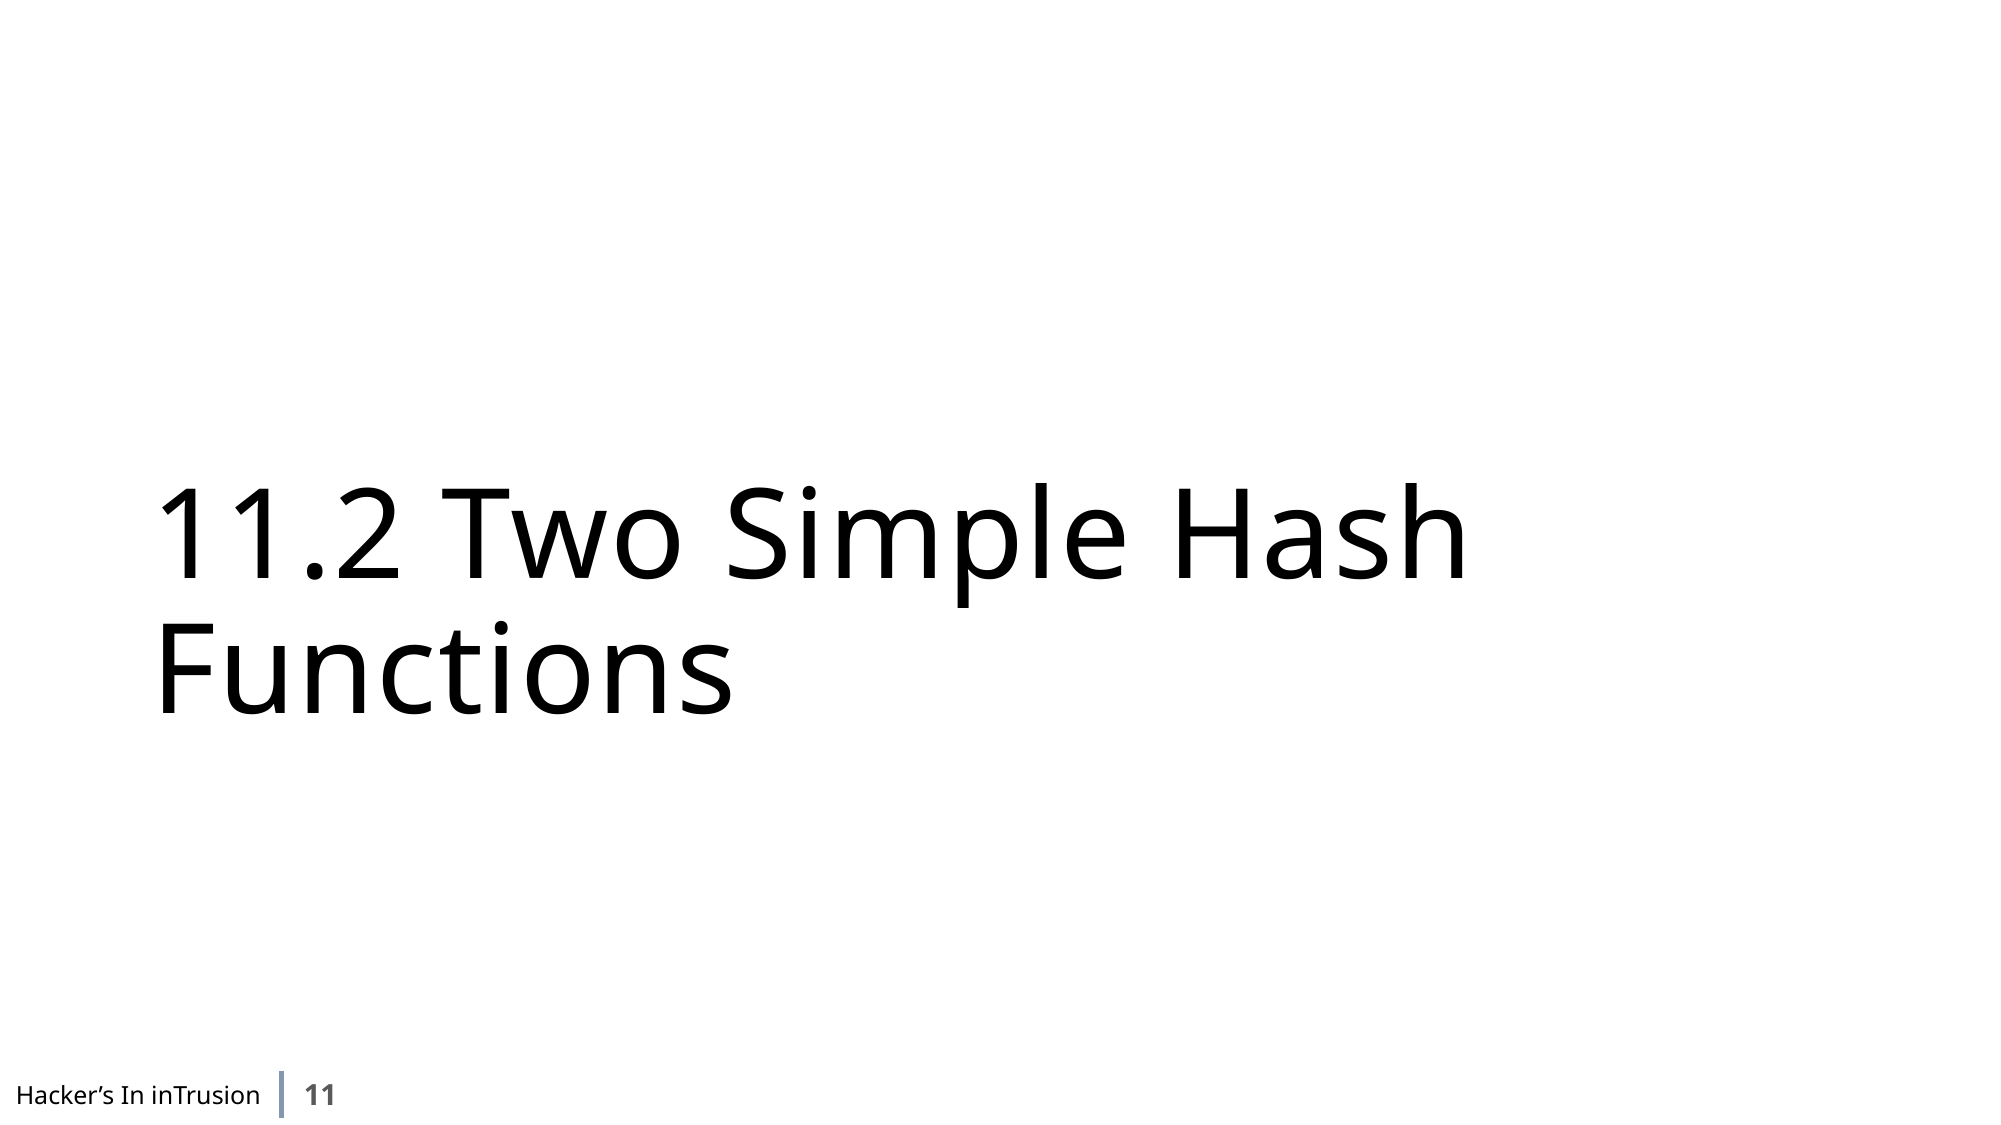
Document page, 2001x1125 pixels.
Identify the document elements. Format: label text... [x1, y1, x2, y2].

title 11.2 Two Simple Hash Functions [136, 280, 1862, 749]
